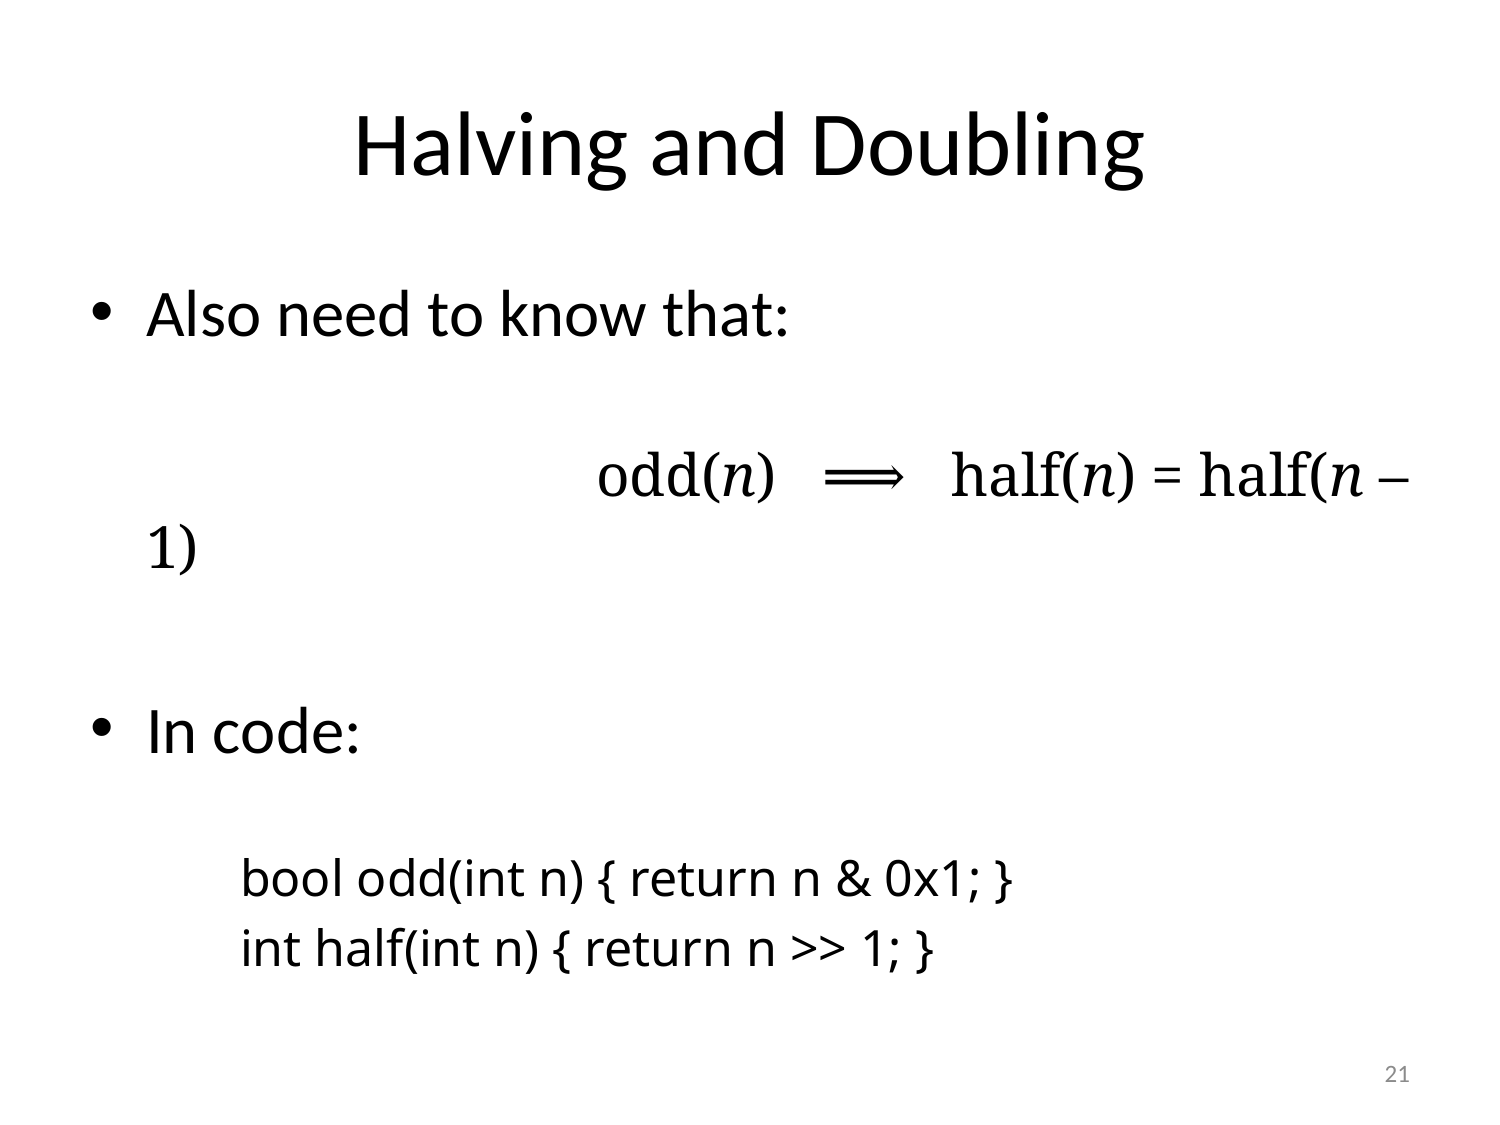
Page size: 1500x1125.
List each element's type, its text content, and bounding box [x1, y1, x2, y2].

list Also need to know that: odd(n) ⟹ half(n) = half(n – 1) In code: bool odd(int n) { return n & 0x1; } int half(int n) { return n >> 1; } [75, 262, 1425, 1005]
slide_number 21 [1074, 1042, 1425, 1103]
title Halving and Doubling [75, 45, 1425, 233]
